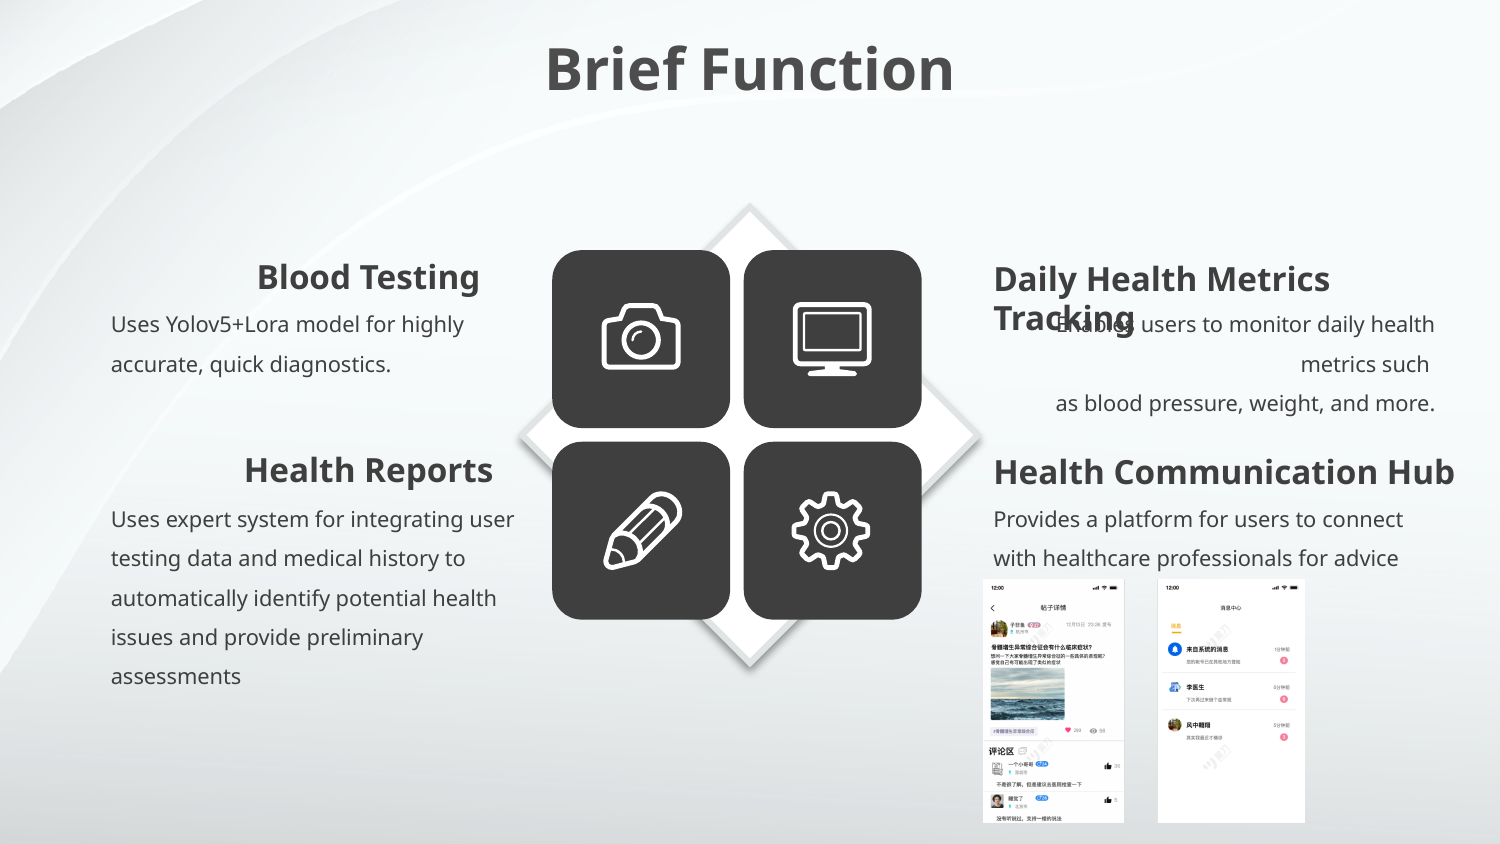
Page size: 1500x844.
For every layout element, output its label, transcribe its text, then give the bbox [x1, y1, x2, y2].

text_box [791, 491, 871, 571]
text_box Enables users to monitor daily health metrics such as blood pressure, weight, and more. [962, 290, 1451, 424]
text_box Health Communication Hub [978, 443, 1484, 499]
text_box [742, 249, 923, 430]
text_box Uses Yolov5+Lora model for highly accurate, quick diagnostics. [96, 290, 553, 384]
text_box Blood Testing [68, 248, 496, 304]
text_box Daily Health Metrics Tracking [978, 250, 1475, 345]
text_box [601, 303, 681, 370]
text_box [551, 249, 732, 430]
text_box [603, 491, 683, 570]
picture [0, 0, 1500, 844]
text_box [520, 205, 980, 665]
text_box Uses expert system for integrating user testing data and medical history to automatically identify potential health issues and provide preliminary assessments [96, 485, 553, 697]
text_box Brief Function [512, 24, 988, 109]
text_box [551, 440, 732, 621]
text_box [792, 302, 872, 377]
text_box [742, 440, 923, 621]
text_box Provides a platform for users to connect with healthcare professionals for advice and support. [978, 499, 1435, 618]
text_box Health Reports [0, 441, 509, 497]
